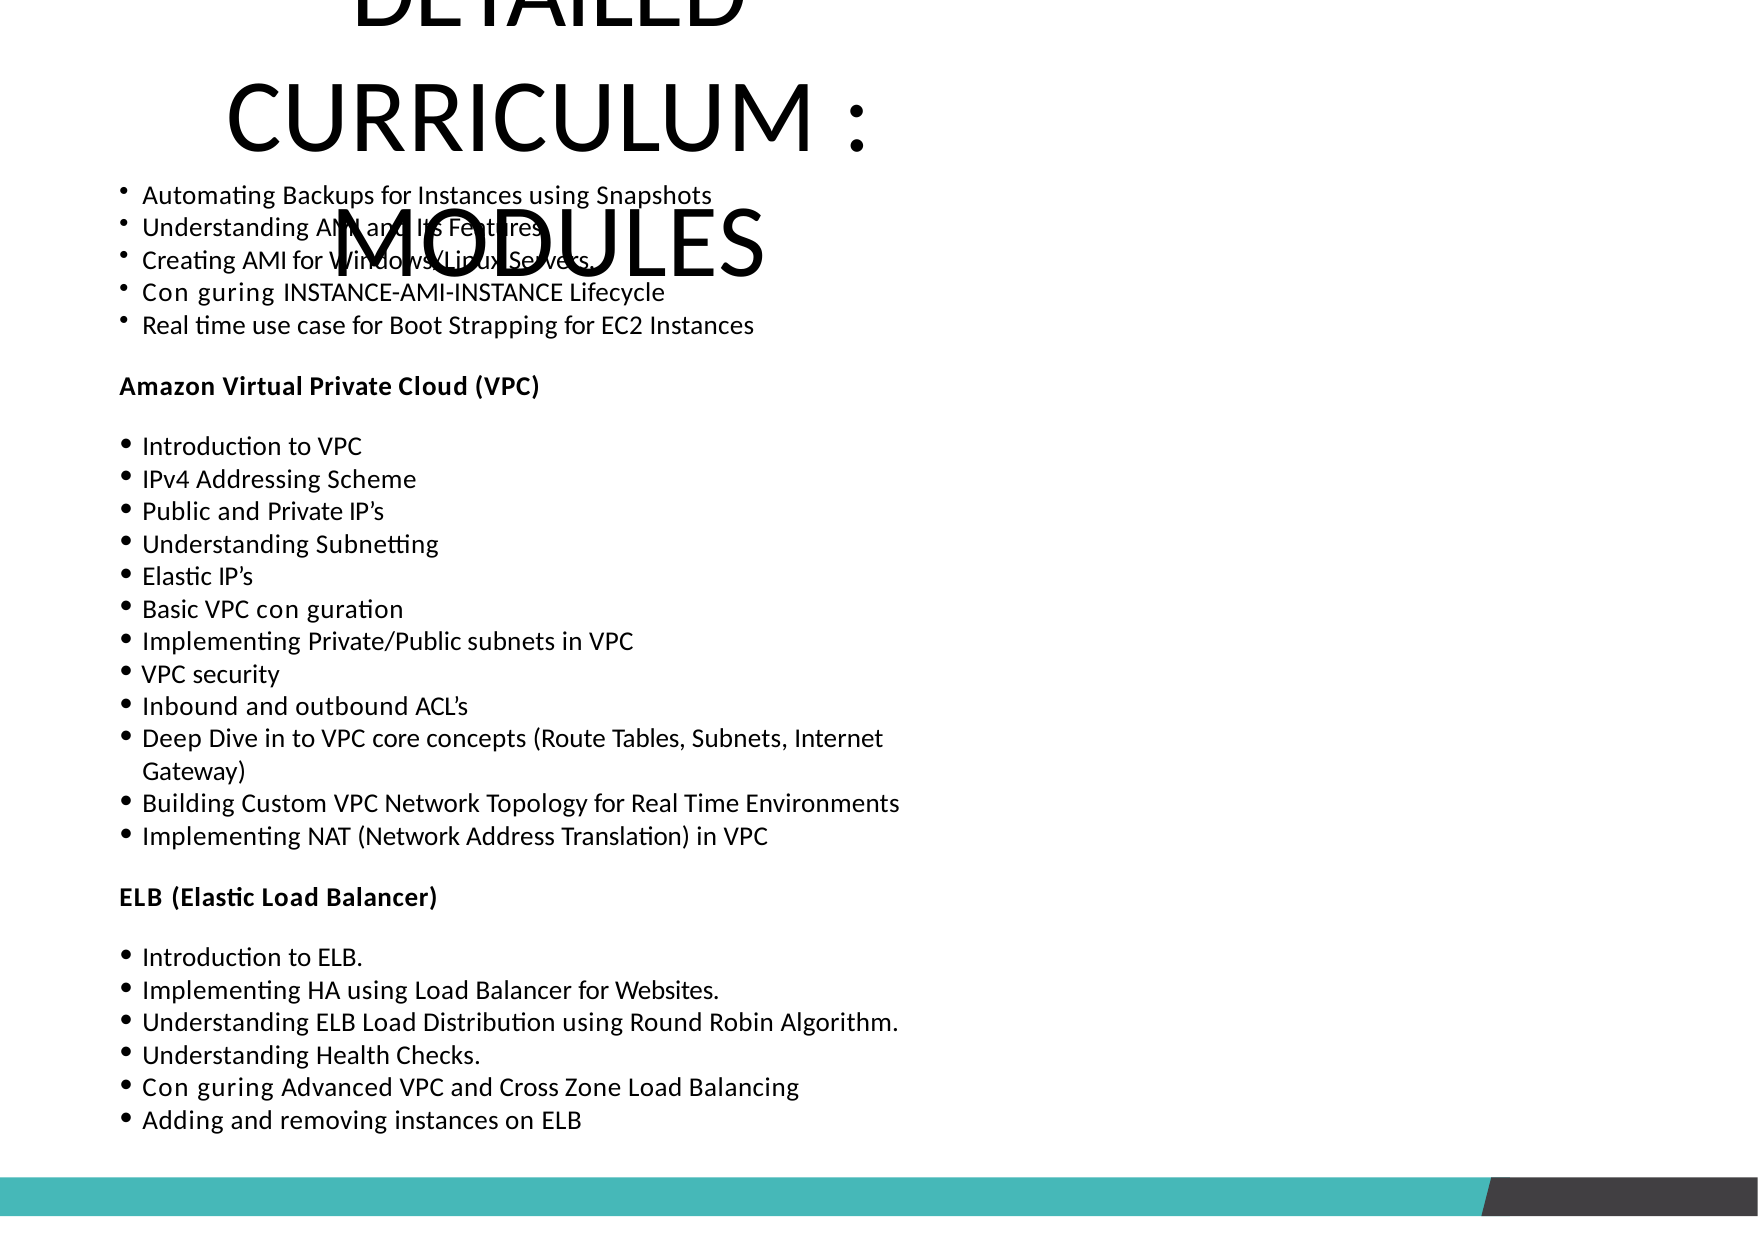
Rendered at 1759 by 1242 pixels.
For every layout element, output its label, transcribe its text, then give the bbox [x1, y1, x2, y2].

text_box [1481, 1177, 1758, 1217]
text_box [0, 1177, 1491, 1217]
title DETAILED CURRICULUM : MODULES [108, 0, 987, 298]
text_box Automating Backups for Instances using Snapshots Understanding AMI and Its Features Creating AMI for Windows/Linux Servers. Con guring INSTANCE-AMI-INSTANCE Lifecycle Real time use case for Boot Strapping for EC2 Instances Amazon Virtual Private Cloud (VPC) Introduction to VPC IPv4 Addressing Scheme Public and Private IP’s Understanding Subnetting Elastic IP’s Basic VPC con guration Implementing Private/Public subnets in VPC VPC security Inbound and outbound ACL’s Deep Dive in to VPC core concepts (Route Tables, Subnets, Internet Gateway) Building Custom VPC Network Topology for Real Time Environments Implementing NAT (Network Address Translation) in VPC ELB (Elastic Load Balancer) Introduction to ELB. Implementing HA using Load Balancer for Websites. Understanding ELB Load Distribution using Round Robin Algorithm. Understanding Health Checks. Con guring Advanced VPC and Cross Zone Load Balancing Adding and removing instances on ELB [117, 175, 938, 1135]
